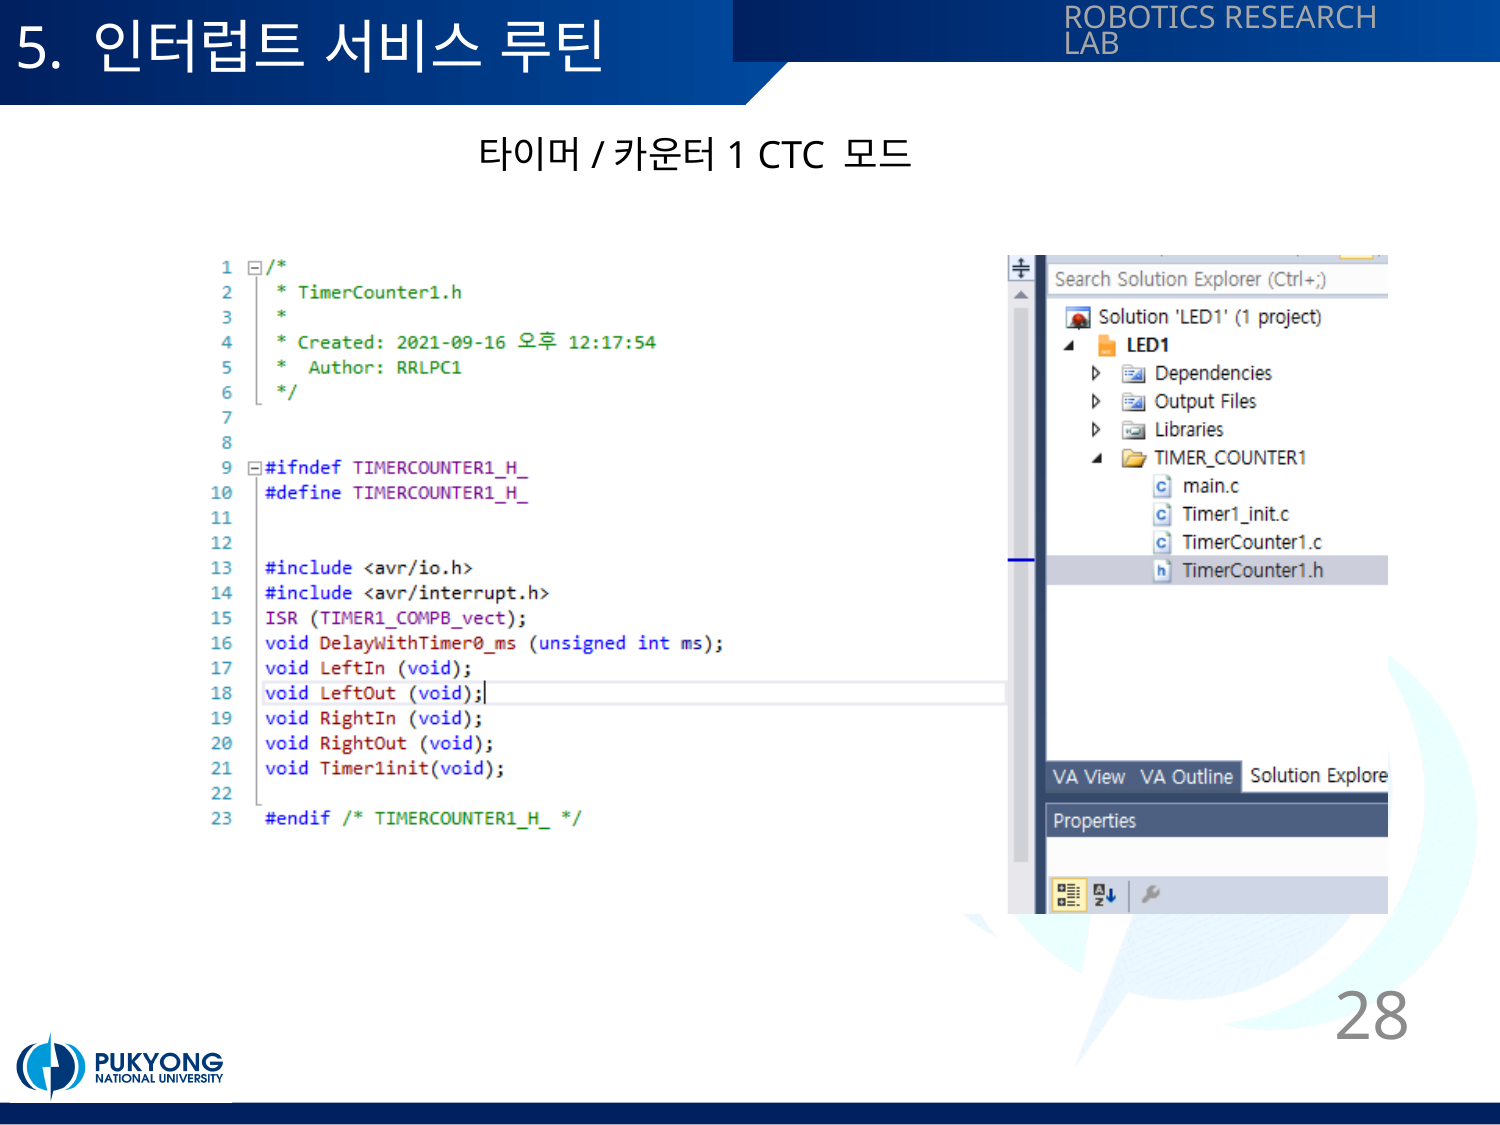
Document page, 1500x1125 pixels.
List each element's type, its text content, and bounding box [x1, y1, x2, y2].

picture [195, 255, 1388, 914]
picture [10, 1030, 232, 1103]
slide_number 28 [1088, 988, 1426, 1048]
text_box 타이머/카운터1 CTC 모드 [463, 123, 935, 184]
title 5. 인터럽트 서비스 루틴 [0, 12, 733, 88]
